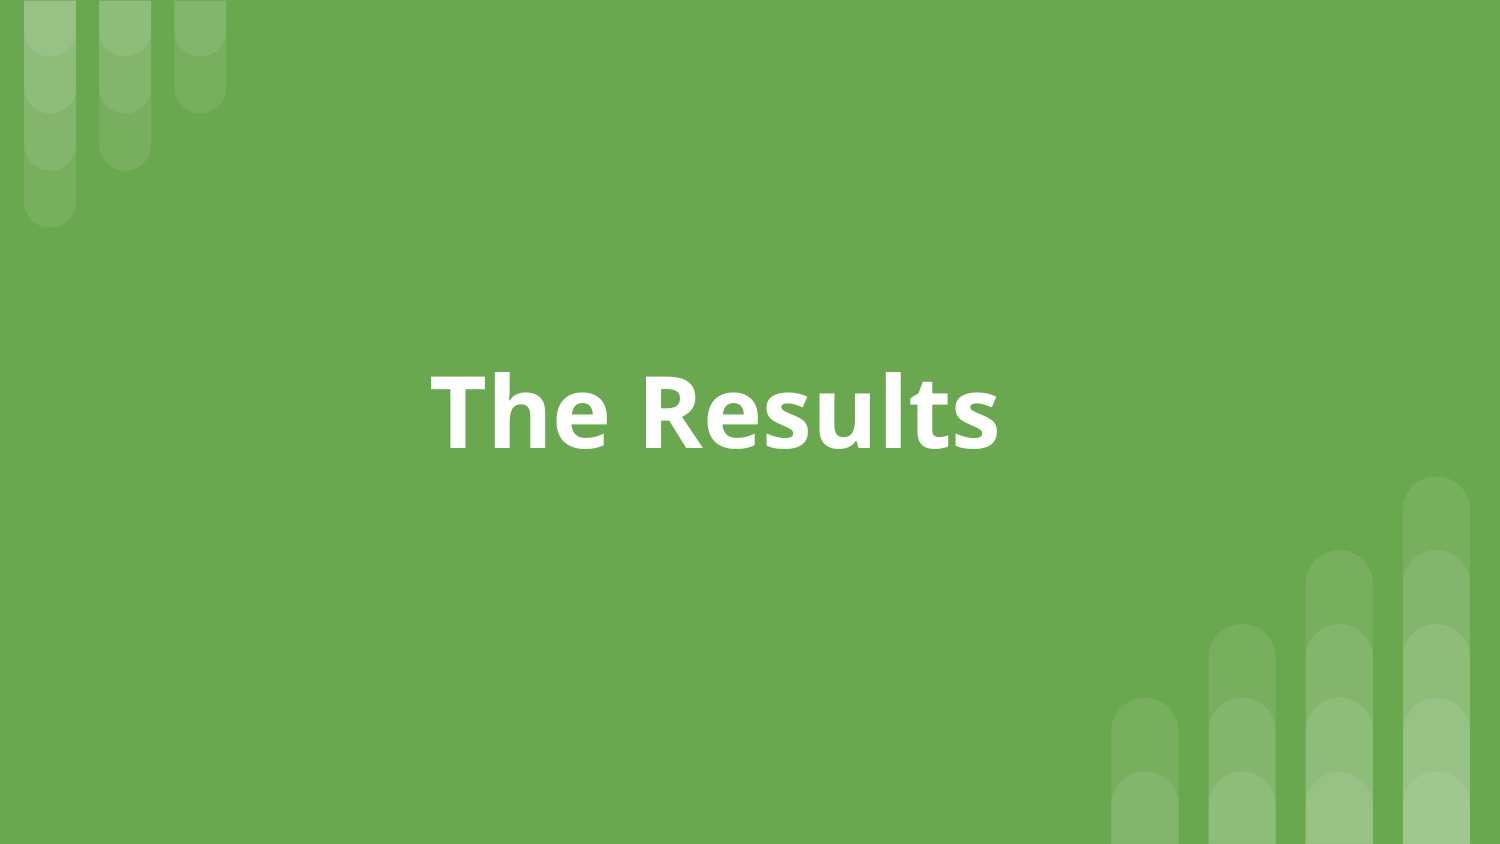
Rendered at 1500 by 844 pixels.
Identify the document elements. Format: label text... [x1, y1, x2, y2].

title The Results [235, 255, 1197, 563]
